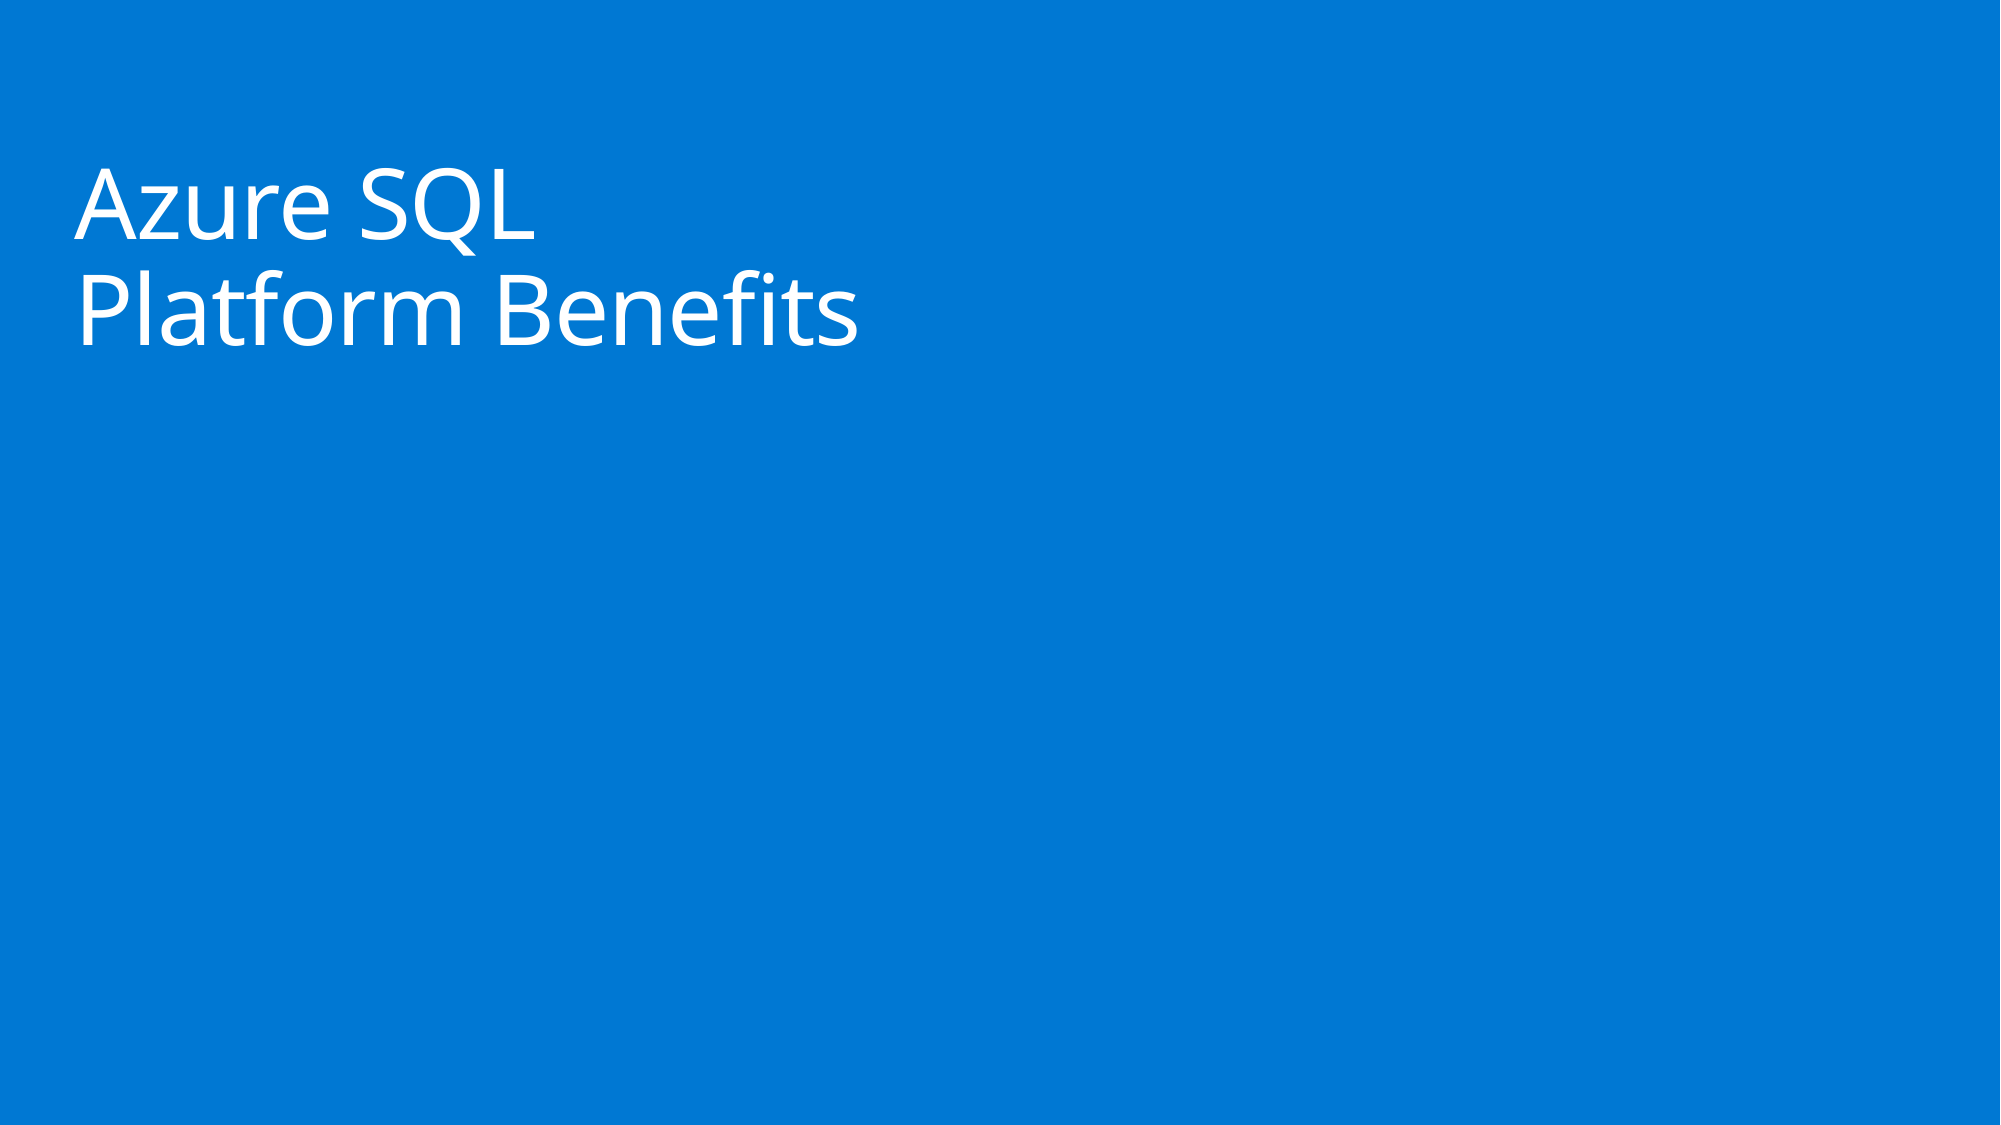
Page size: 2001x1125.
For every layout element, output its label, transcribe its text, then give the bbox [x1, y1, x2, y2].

title Azure SQL Platform Benefits [74, 154, 1298, 739]
